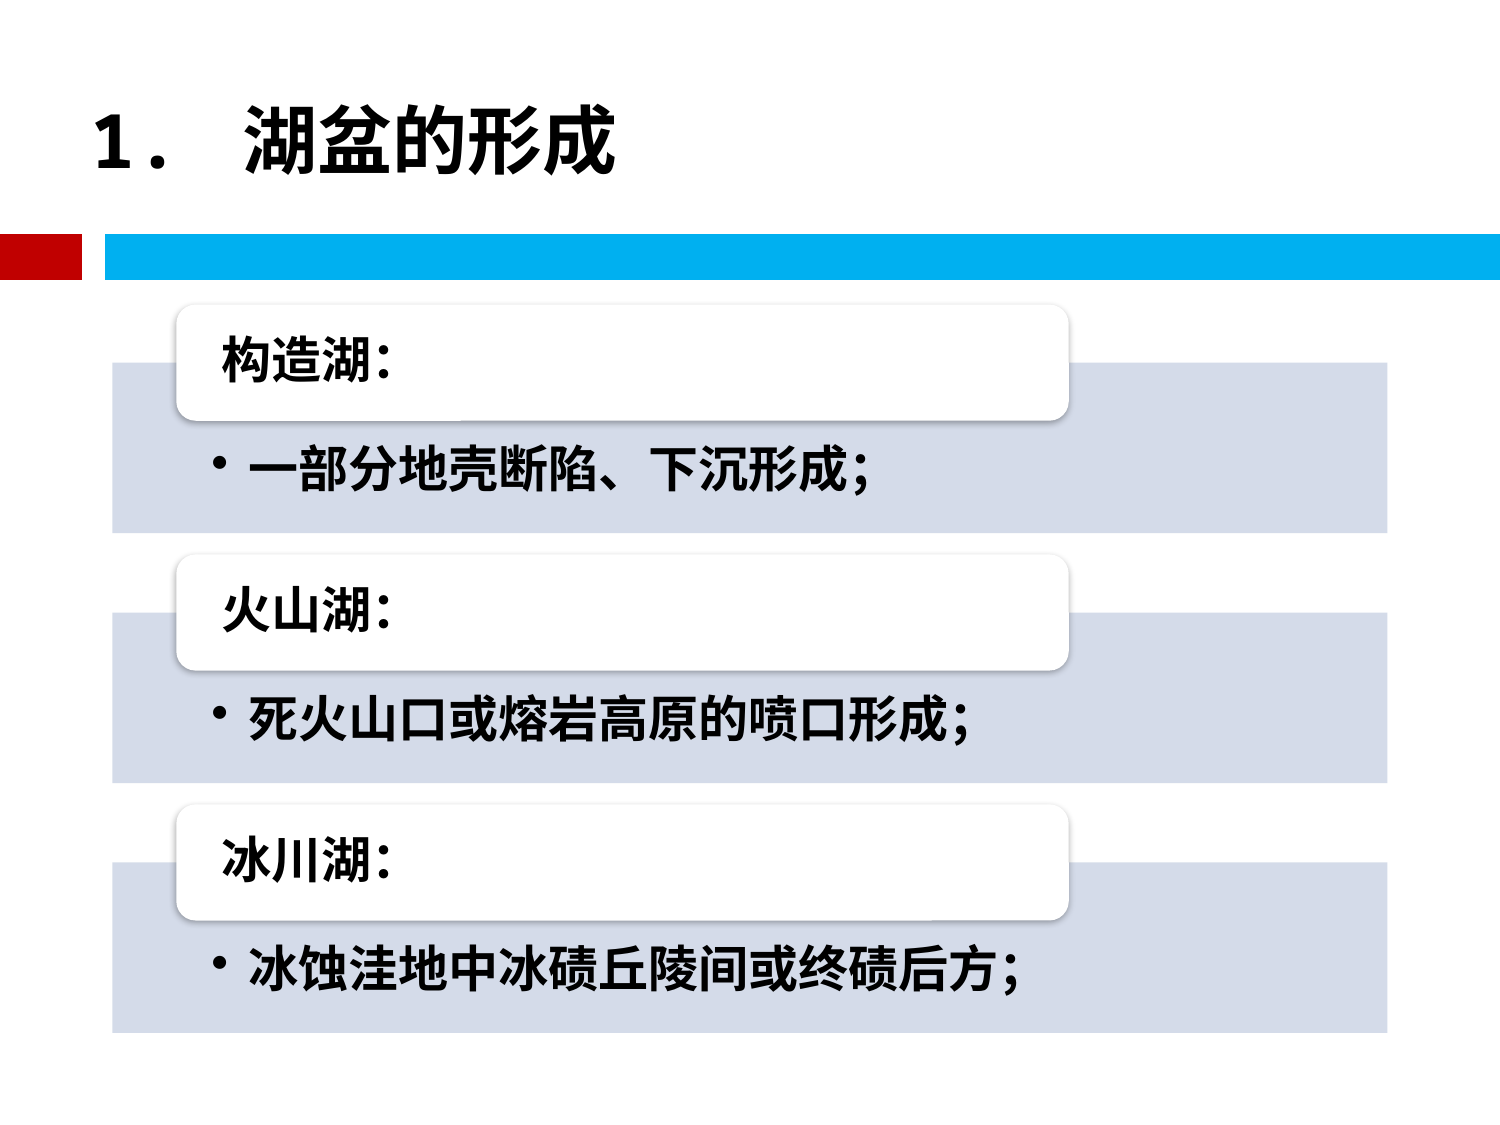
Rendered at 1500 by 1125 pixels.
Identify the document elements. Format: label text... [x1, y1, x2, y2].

title 1. 湖盆的形成 [74, 44, 1426, 233]
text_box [112, 302, 1388, 1036]
